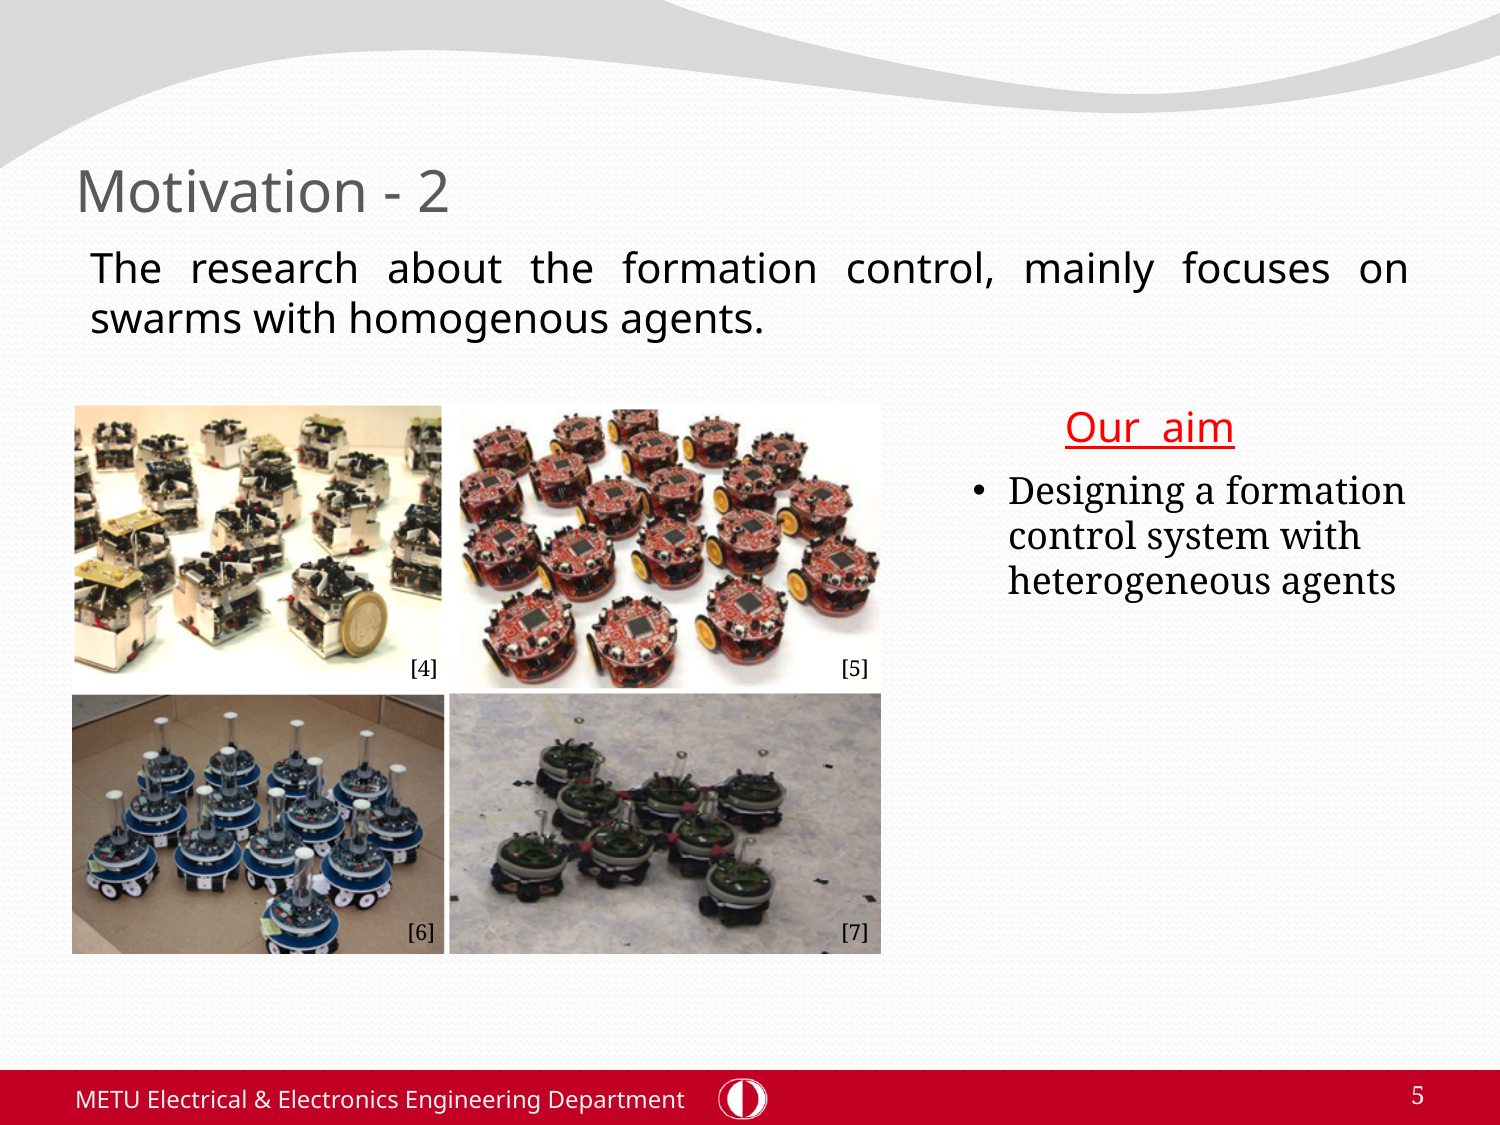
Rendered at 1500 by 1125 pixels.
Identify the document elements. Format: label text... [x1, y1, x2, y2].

picture [713, 1078, 781, 1122]
title Motivation - 2 [75, 55, 1425, 224]
text_box Our aim [1050, 393, 1251, 459]
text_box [71, 402, 884, 955]
list The research about the formation control, mainly focuses on swarms with homogenous agents. [75, 234, 1425, 1053]
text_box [75, 405, 890, 968]
slide_number 5 [1330, 1070, 1425, 1114]
text_box Designing a formation control system with heterogeneous agents [957, 459, 1443, 610]
slide_number METU Electrical & Electronics Engineering Department [75, 1070, 732, 1114]
